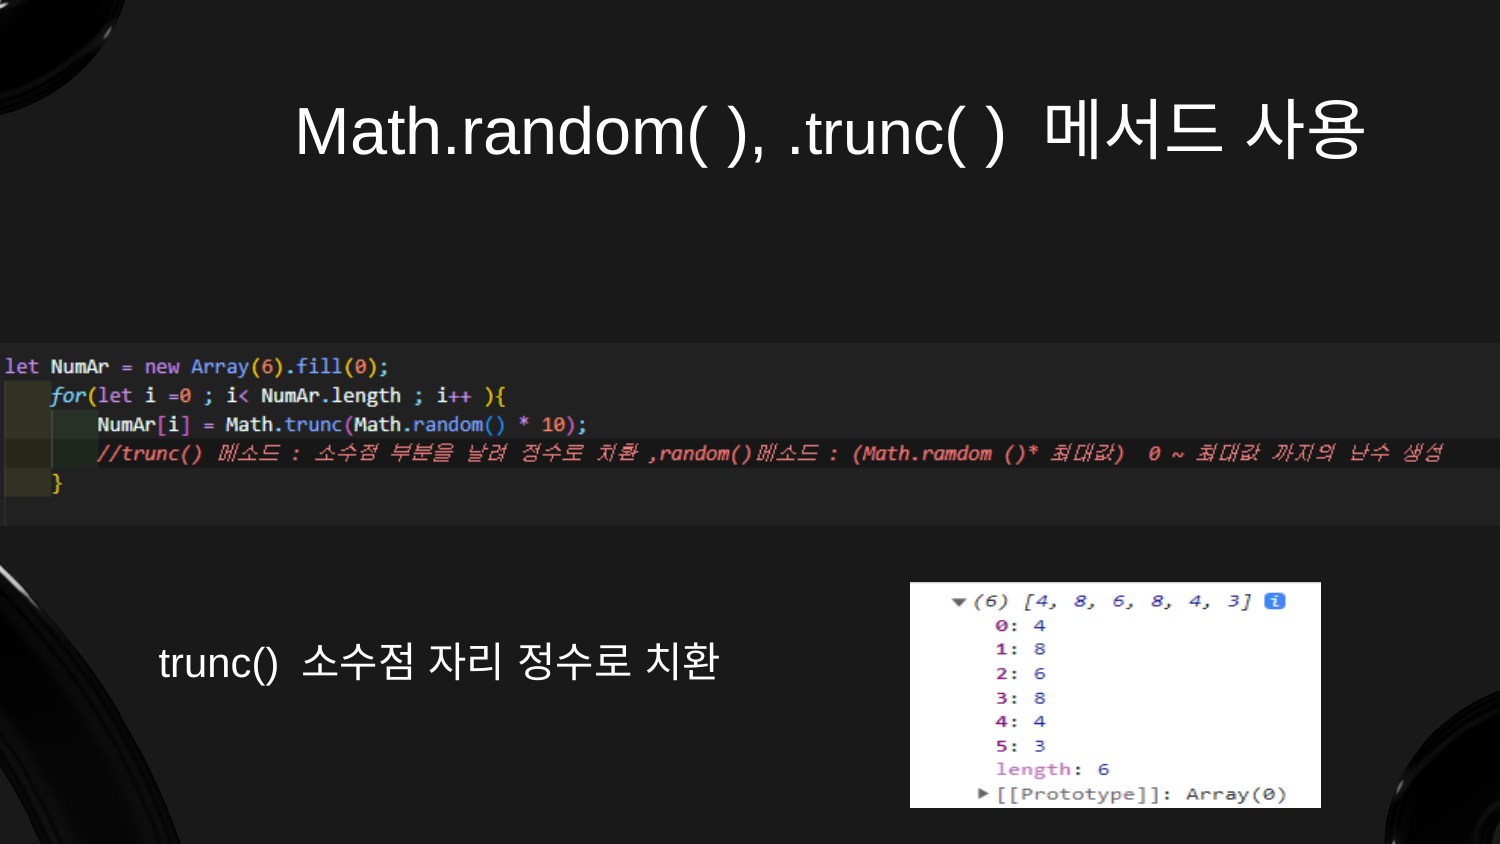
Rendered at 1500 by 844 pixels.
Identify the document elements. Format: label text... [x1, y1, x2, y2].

text_box trunc() 소수점 자리 정수로 치환 [118, 578, 774, 744]
picture [910, 582, 1321, 808]
picture [1352, 679, 1500, 844]
title Math.random( ), .trunc( ) 메서드 사용 [118, 72, 1383, 167]
picture [0, 343, 1500, 844]
picture [0, 0, 144, 127]
